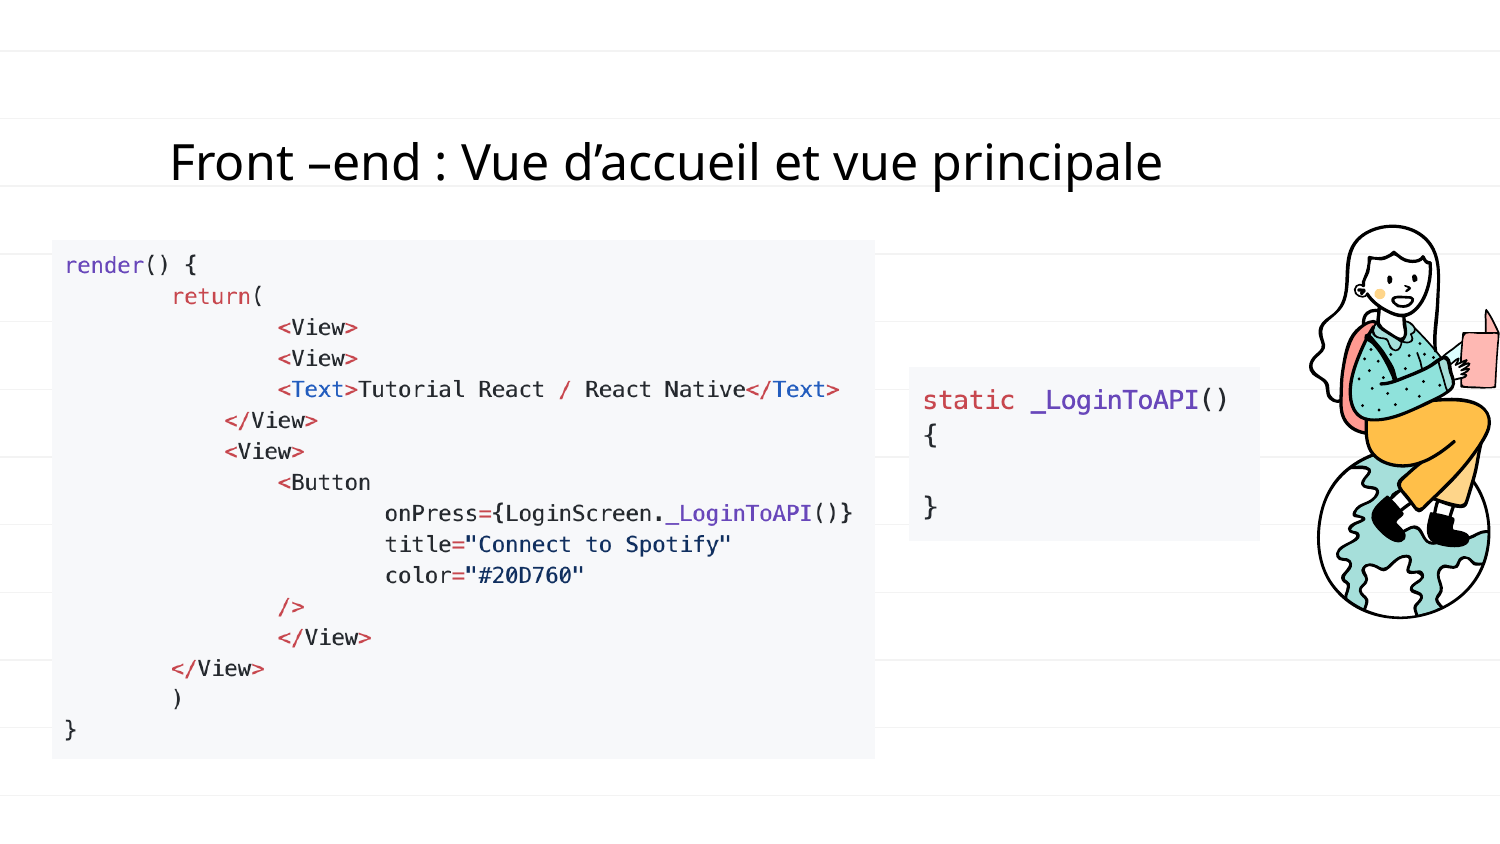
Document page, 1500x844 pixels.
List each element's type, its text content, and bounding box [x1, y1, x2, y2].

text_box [1307, 225, 1500, 547]
picture [51, 239, 875, 760]
picture [909, 367, 1260, 541]
title Front –end : Vue d’accueil et vue principale [154, 84, 1351, 205]
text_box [1315, 555, 1493, 619]
